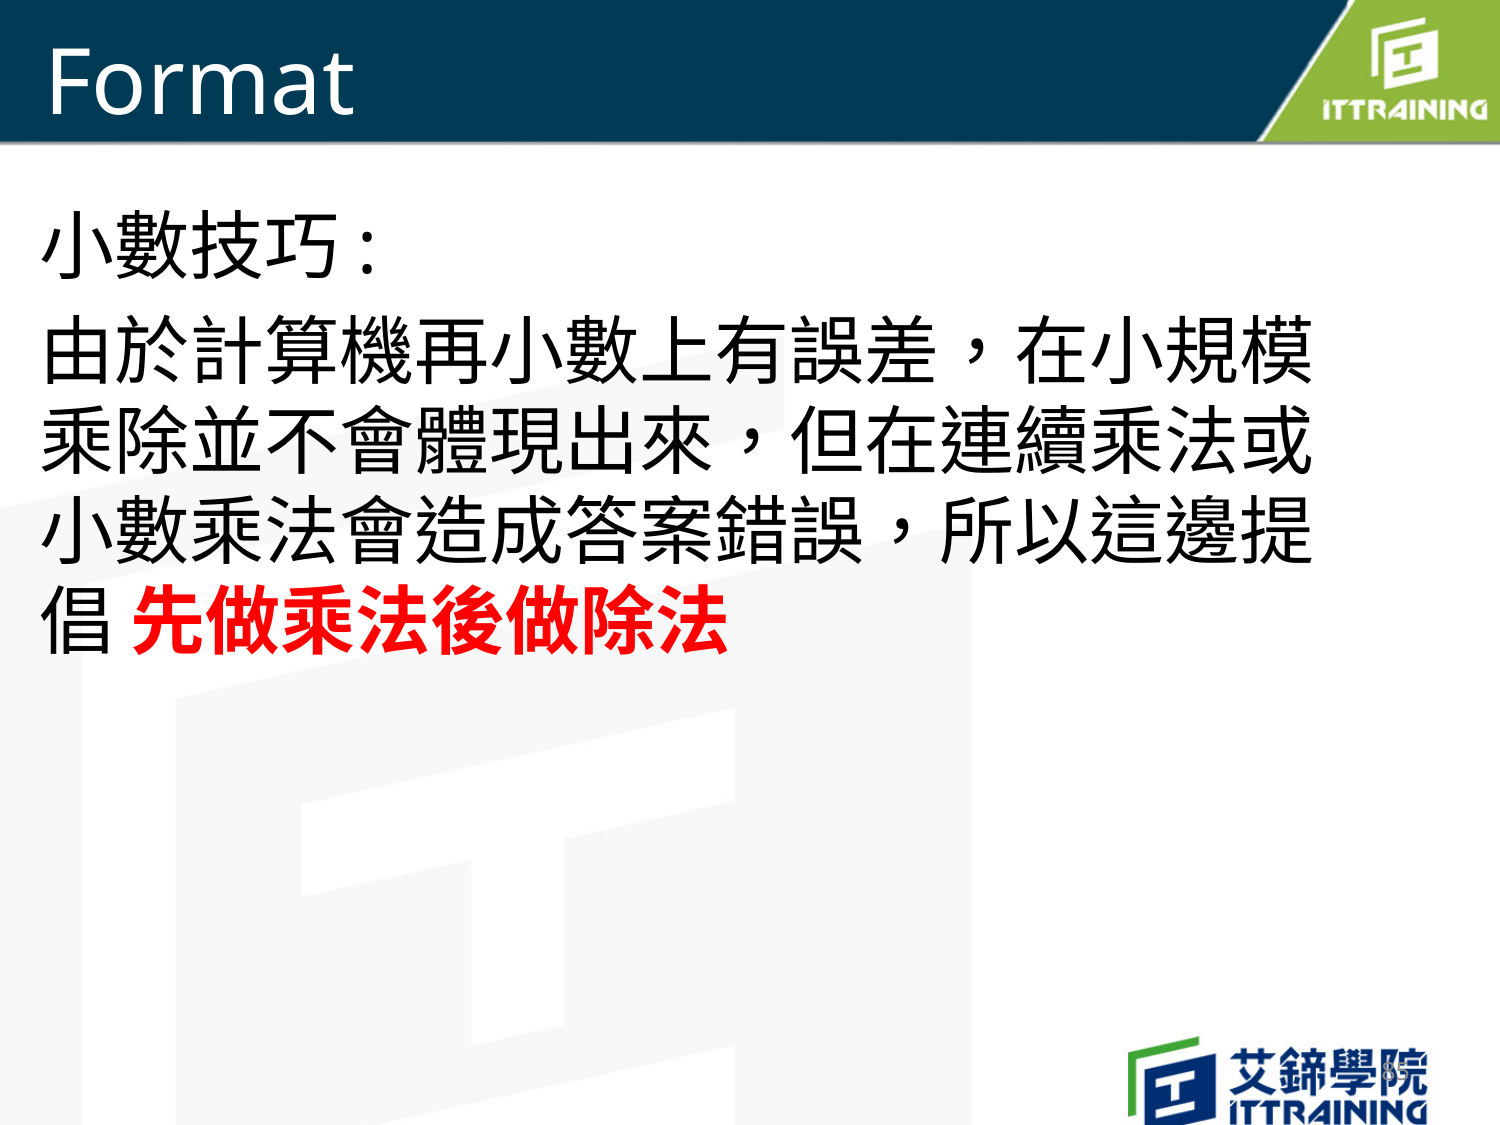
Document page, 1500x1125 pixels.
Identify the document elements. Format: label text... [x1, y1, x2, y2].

picture [0, 0, 1500, 1125]
title Format [29, 0, 1380, 172]
slide_number 85 [1074, 1042, 1425, 1103]
list 小數技巧: 由於計算機再小數上有誤差，在小規模乘除並不會體現出來，但在連續乘法或小數乘法會造成答案錯誤，所以這邊提倡 先做乘法後做除法 [24, 191, 1375, 934]
